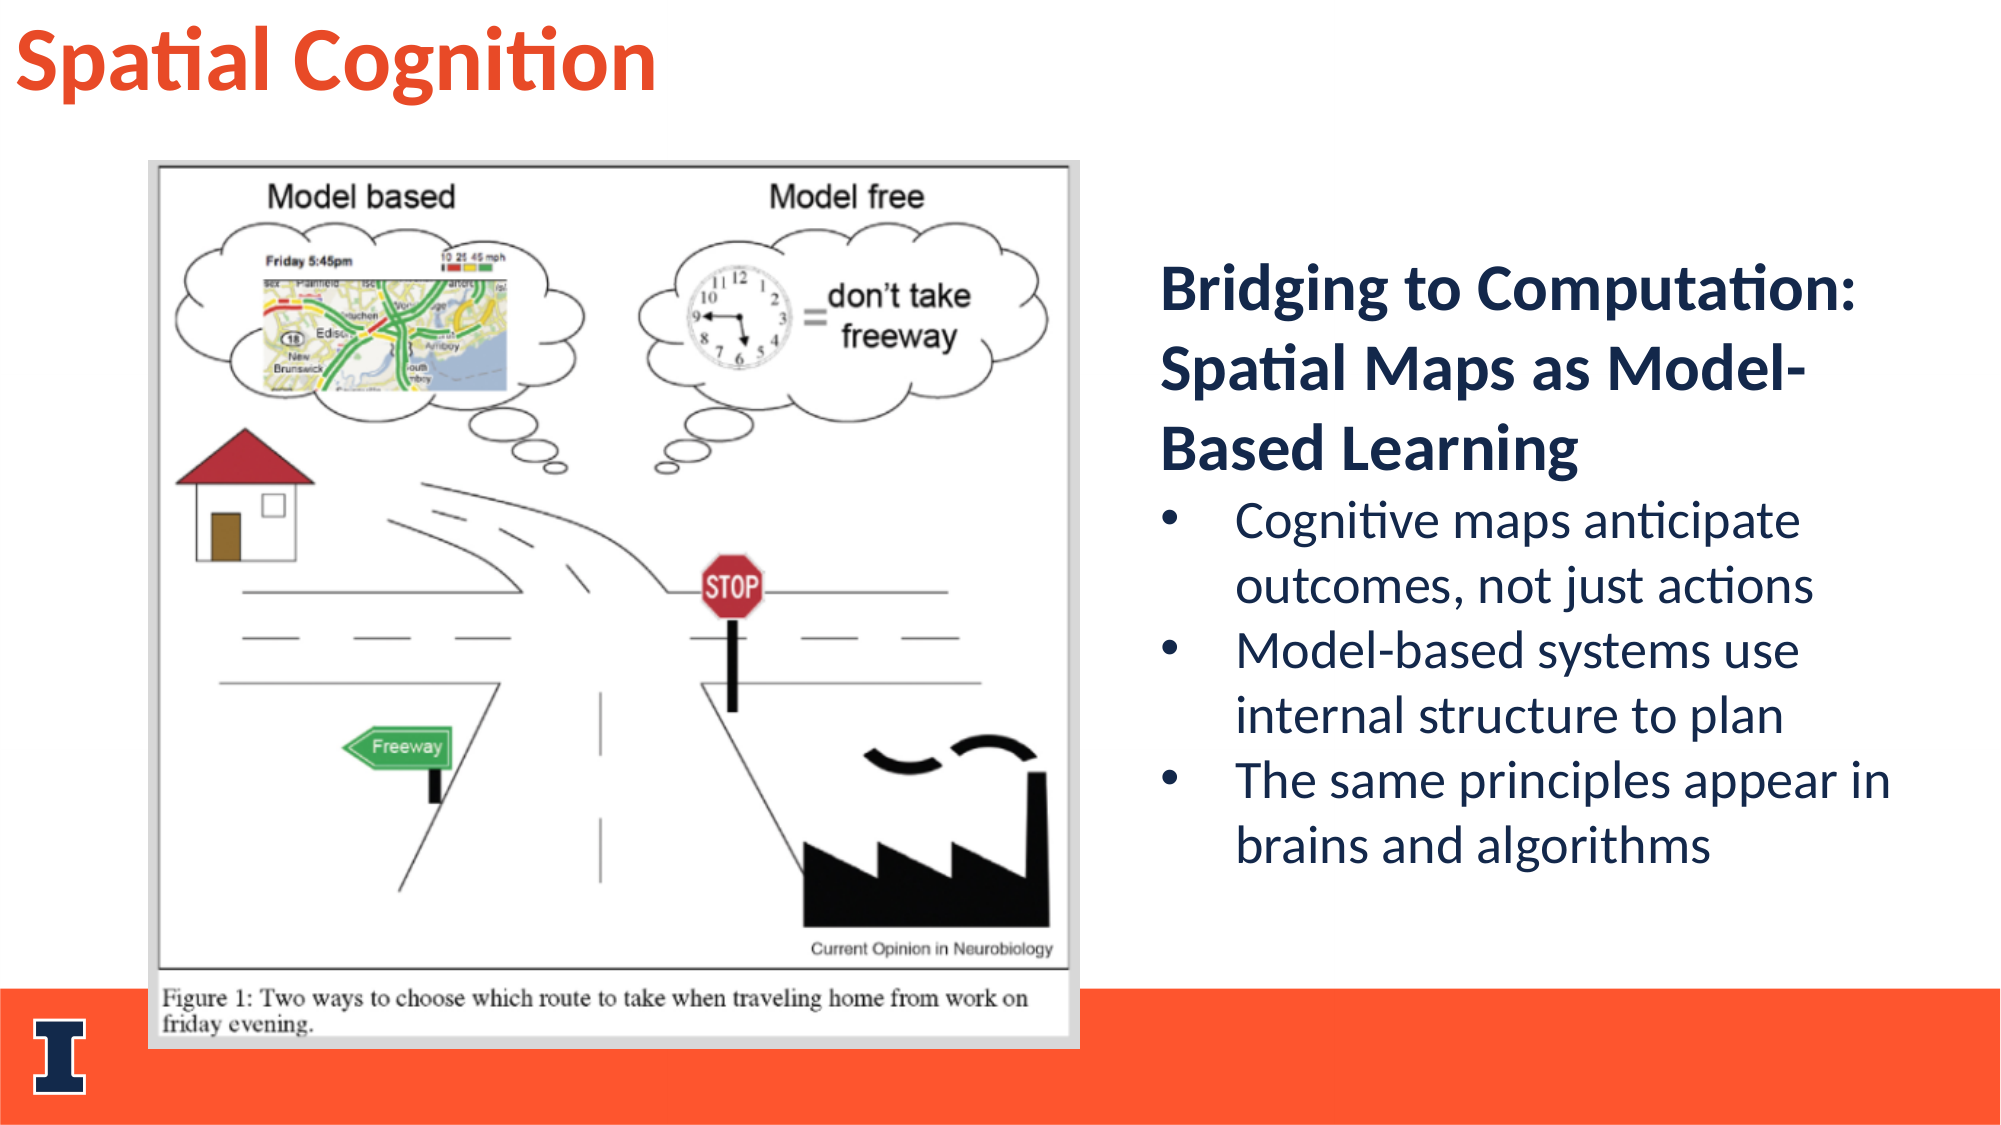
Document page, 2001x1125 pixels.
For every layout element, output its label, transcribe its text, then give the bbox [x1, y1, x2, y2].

picture [0, 0, 2001, 1125]
text_box Spatial Cognition [0, 0, 1884, 121]
text_box Bridging to Computation: Spatial Maps as Model-Based Learning Cognitive maps anticipate outcomes, not just actions Model-based systems use internal structure to plan The same principles appear in brains and algorithms [1145, 236, 1959, 882]
